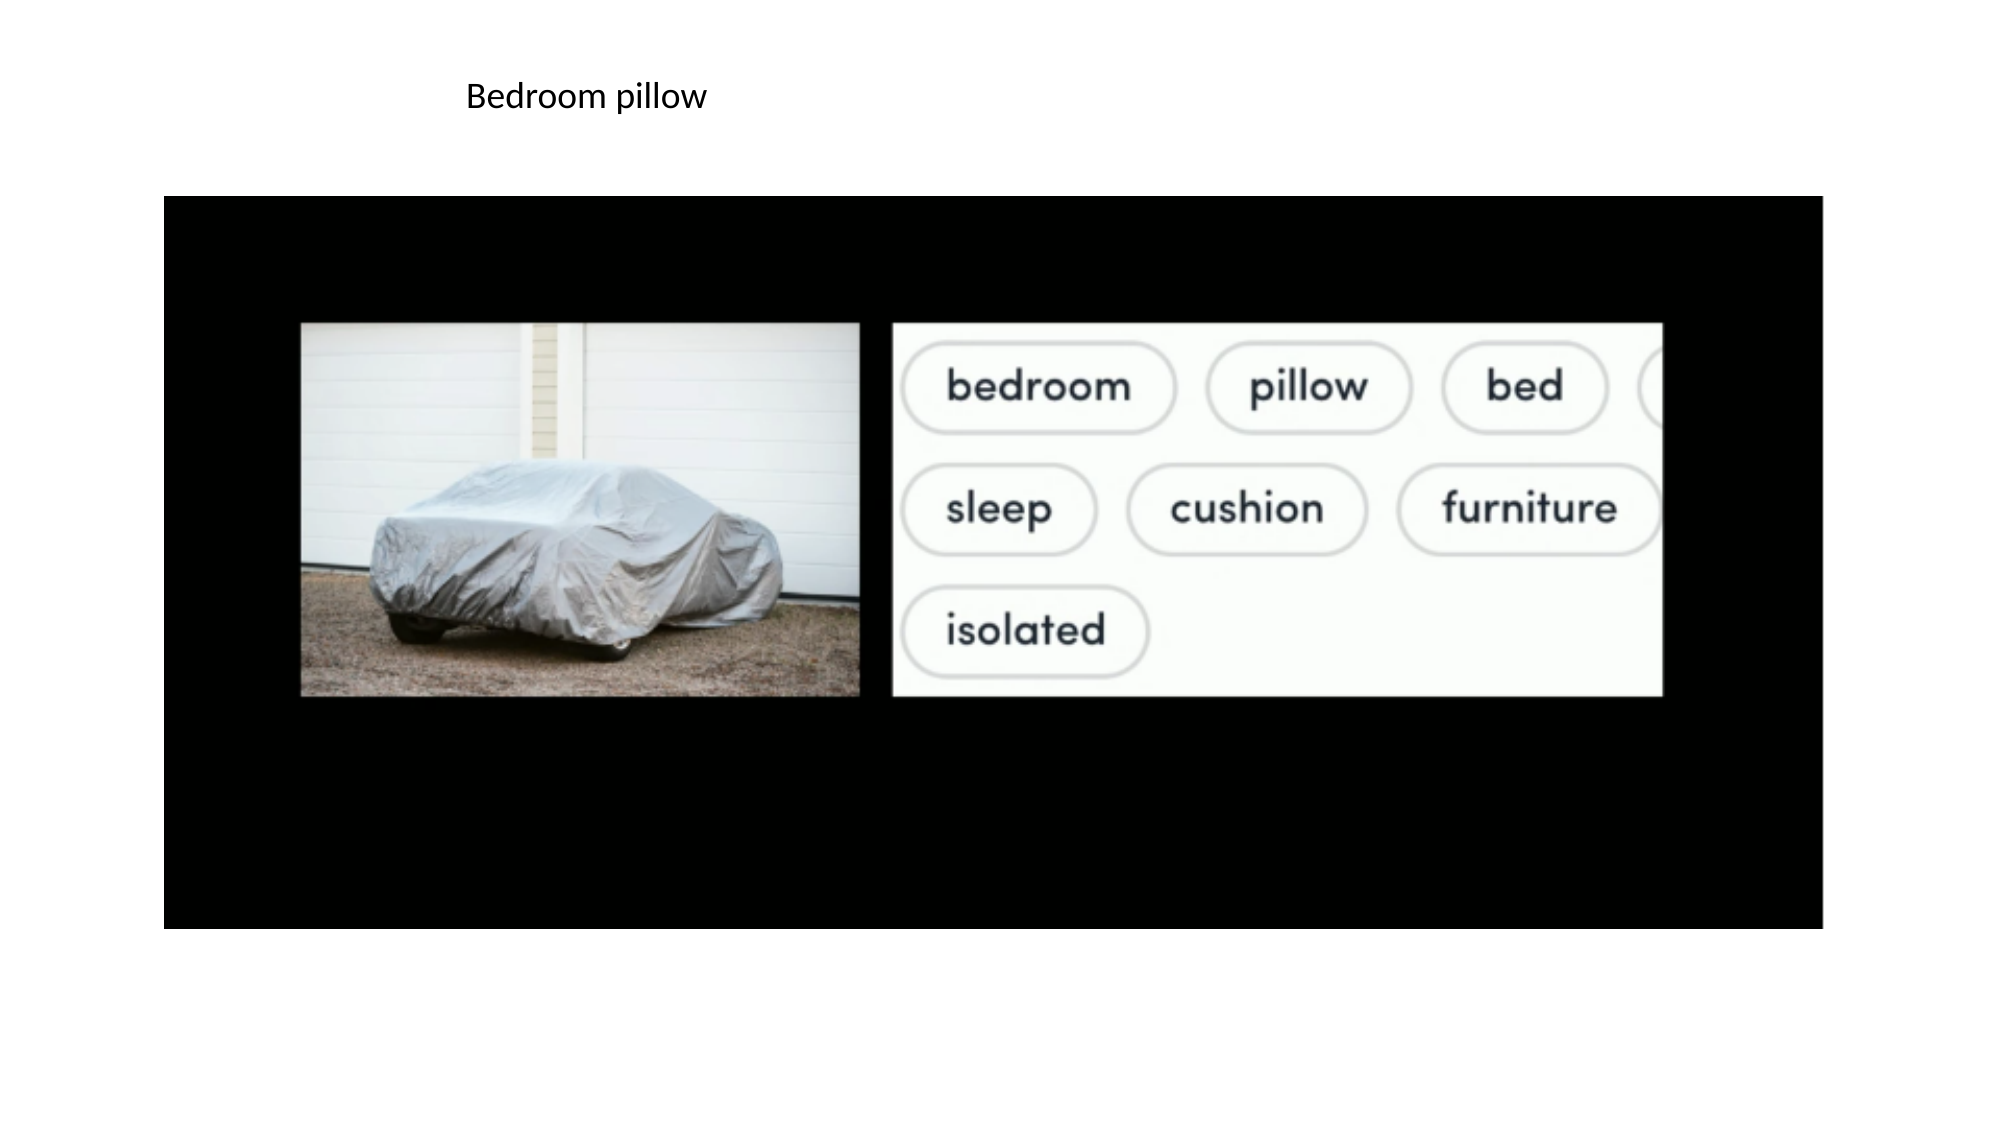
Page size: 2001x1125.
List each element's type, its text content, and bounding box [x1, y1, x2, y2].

picture [164, 196, 1836, 929]
text_box Bedroom pillow [451, 63, 723, 124]
